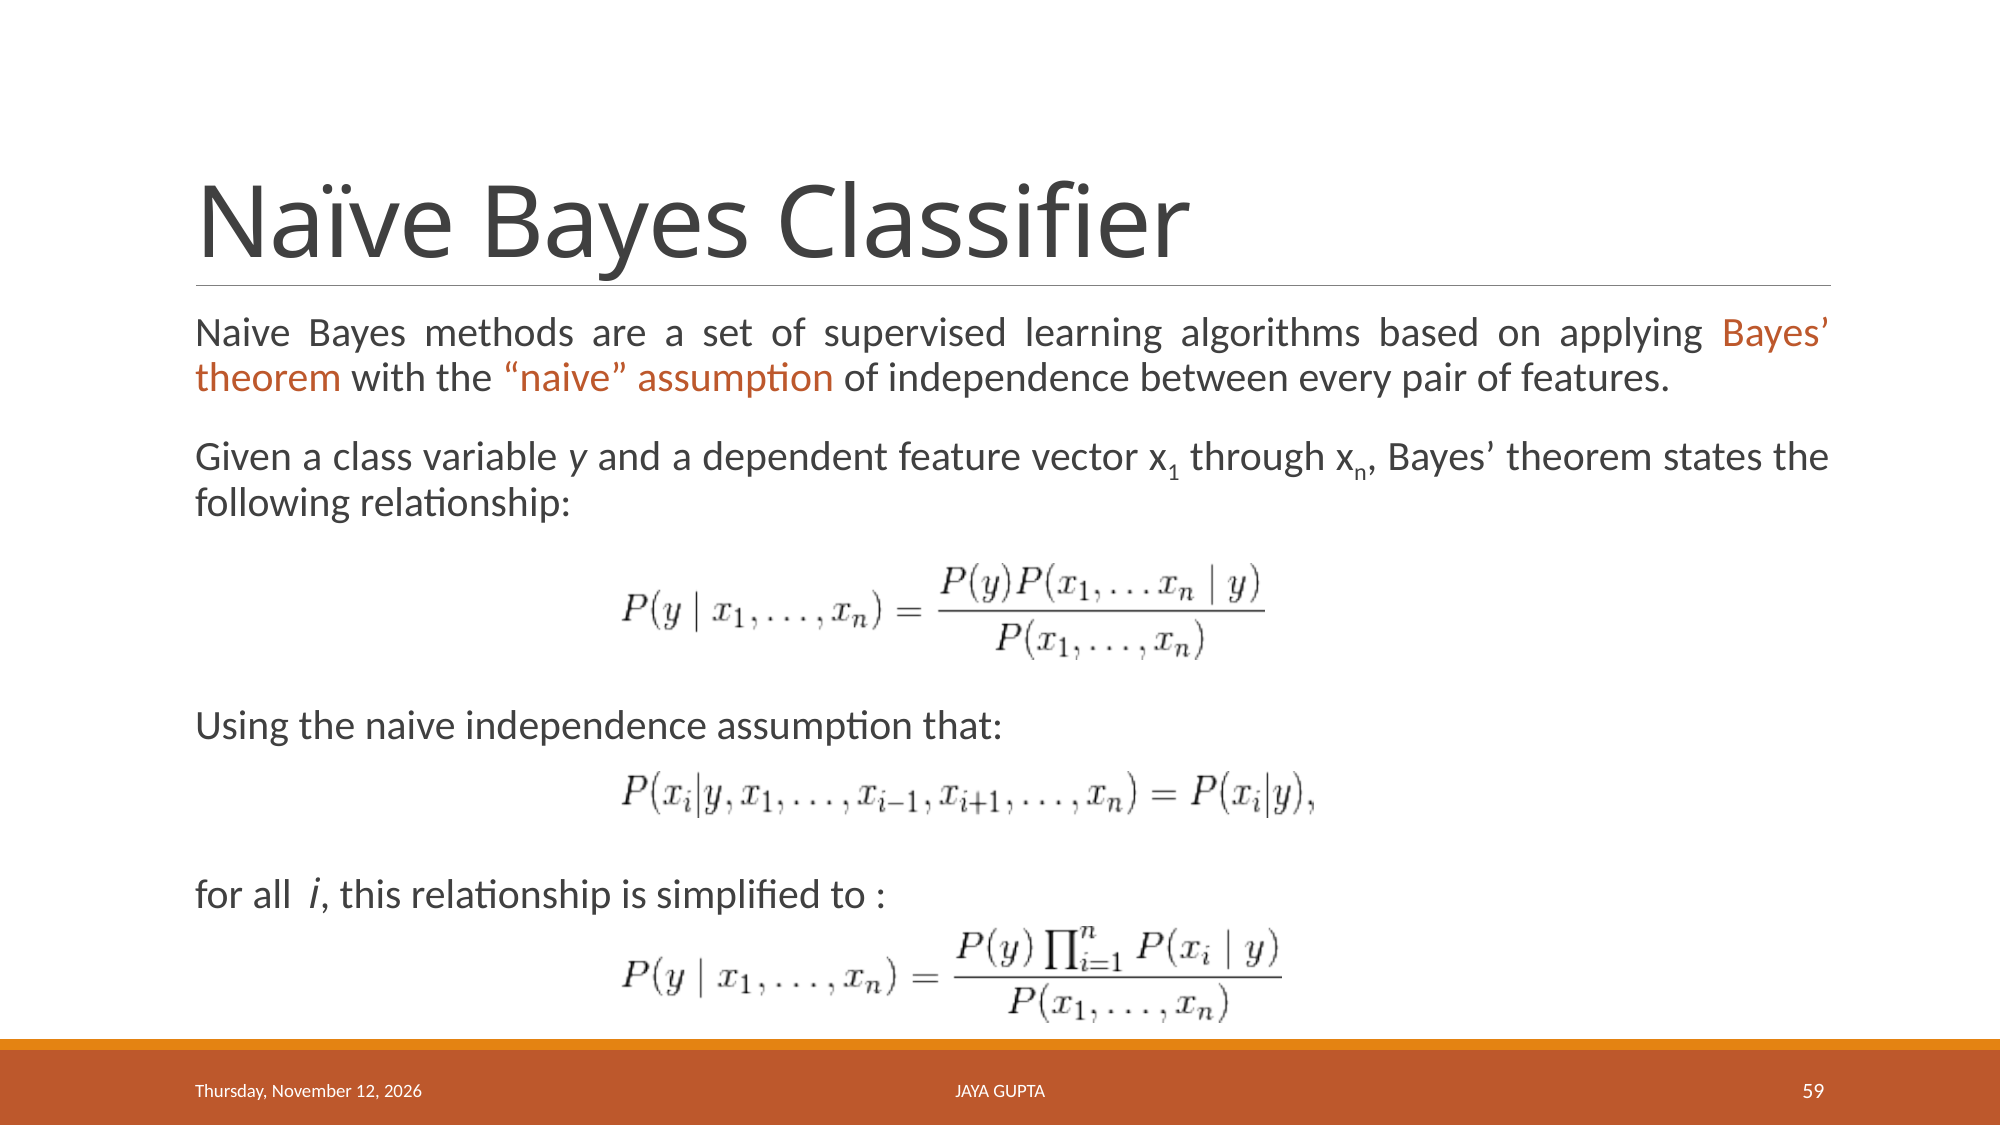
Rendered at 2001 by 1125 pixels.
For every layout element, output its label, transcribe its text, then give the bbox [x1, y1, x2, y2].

picture [620, 926, 1282, 1023]
list Naive Bayes methods are a set of supervised learning algorithms based on applying Bayes’ theorem with the “naive” assumption of independence between every pair of features. Given a class variable y and a dependent feature vector x1 through xn, Bayes’ theorem states the following relationship: Using the naive independence assumption that: for all i, this relationship is simplified to : [180, 302, 1830, 1022]
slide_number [180, 1059, 586, 1120]
title Naïve Bayes Classifier [180, 47, 1830, 285]
footer JAYA GUPTA [604, 1059, 1396, 1120]
slide_number 59 [1624, 1059, 1840, 1120]
picture [620, 562, 1266, 661]
picture [620, 771, 1315, 818]
